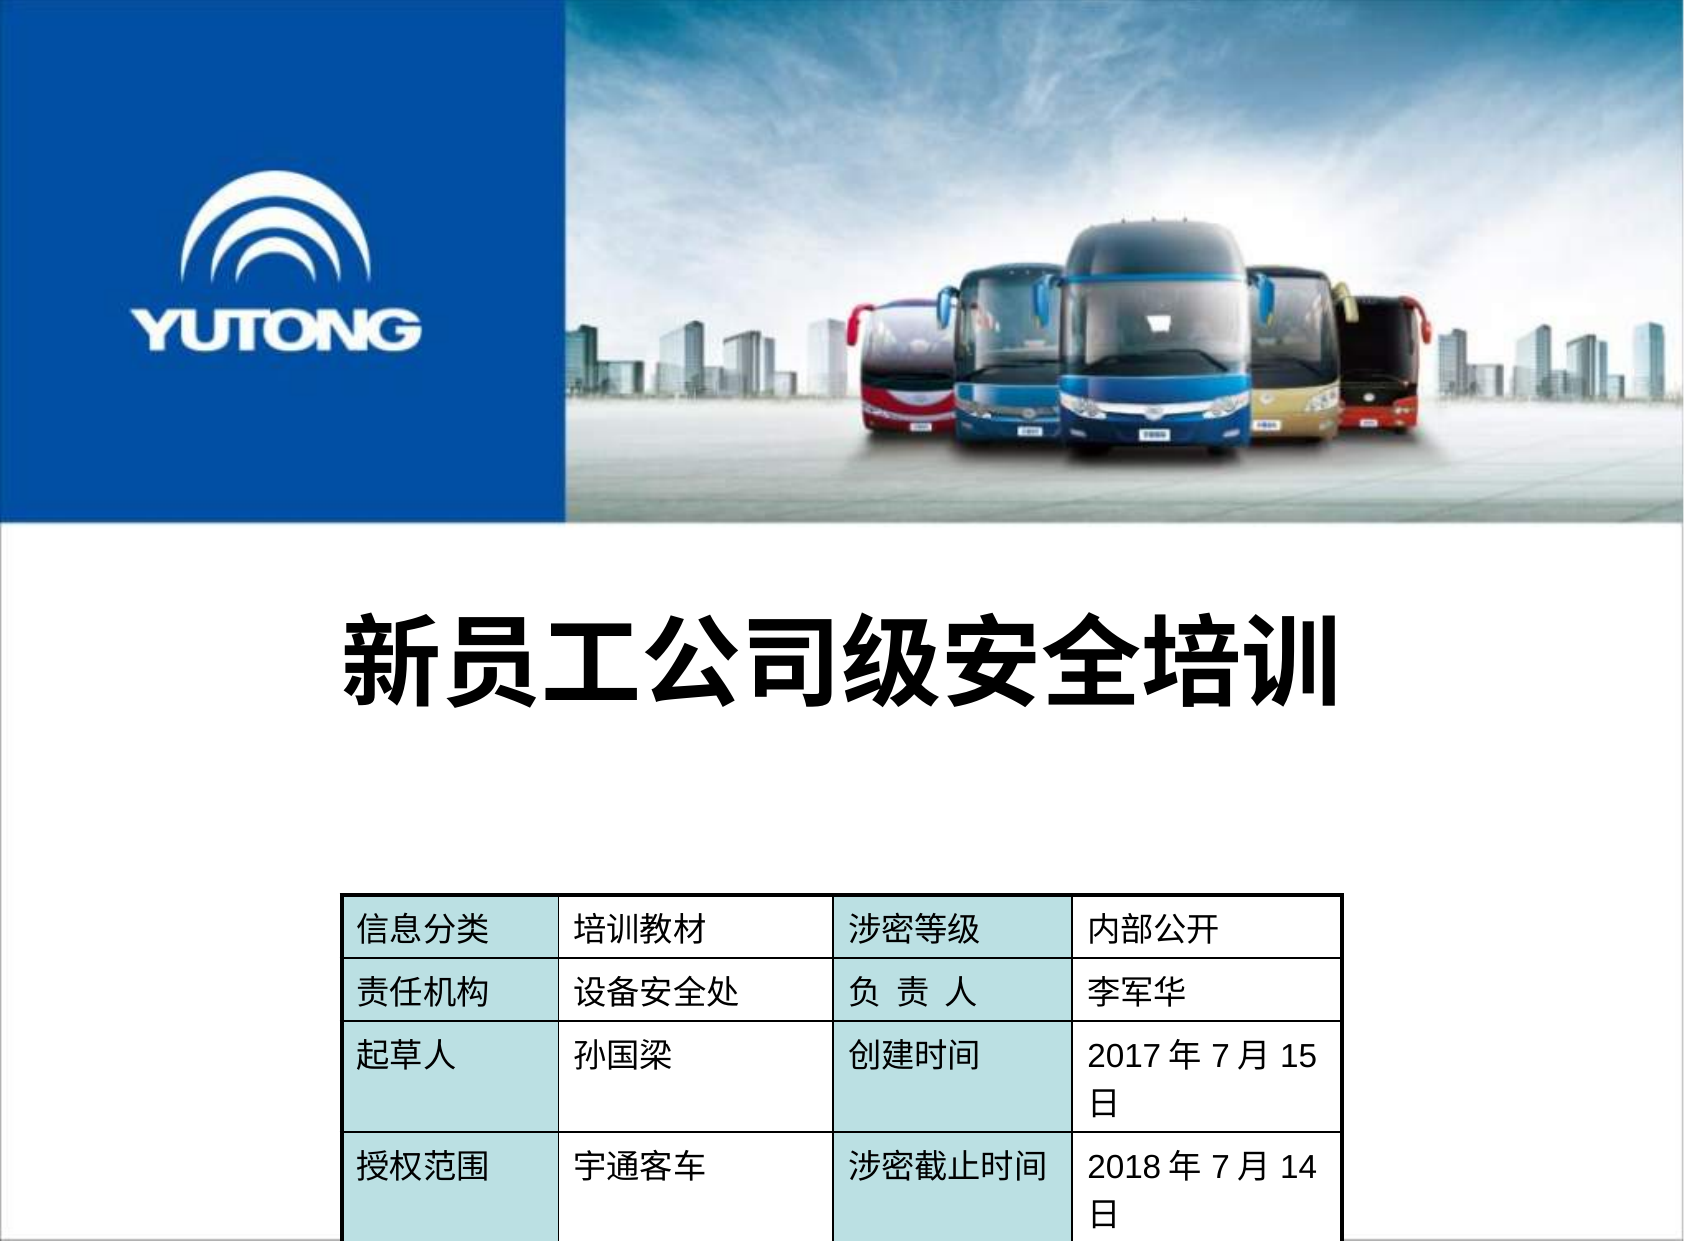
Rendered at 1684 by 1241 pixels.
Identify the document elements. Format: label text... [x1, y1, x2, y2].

table_header 涉密等级 [834, 897, 1071, 957]
table_cell 授权范围 [344, 1133, 558, 1241]
table_cell 责任机构 [344, 959, 558, 1020]
table_header 信息分类 [344, 897, 558, 957]
table_header 培训教材 [559, 897, 832, 957]
table_cell 2018年7月14日 [1073, 1133, 1340, 1241]
table_cell 宇通客车 [559, 1133, 832, 1241]
table_cell 孙国梁 [559, 1022, 832, 1131]
table_cell 创建时间 [834, 1022, 1071, 1131]
table_header 内部公开 [1073, 897, 1340, 957]
table_cell 2017年7月15日 [1073, 1022, 1340, 1131]
table_cell 负 责 人 [834, 959, 1071, 1020]
title 新员工公司级安全培训 [141, 607, 1543, 710]
table_cell 涉密截止时间 [834, 1133, 1071, 1241]
picture [0, 0, 1684, 1241]
table_cell 设备安全处 [559, 959, 832, 1020]
table_cell 李军华 [1073, 959, 1340, 1020]
table_cell 起草人 [344, 1022, 558, 1131]
